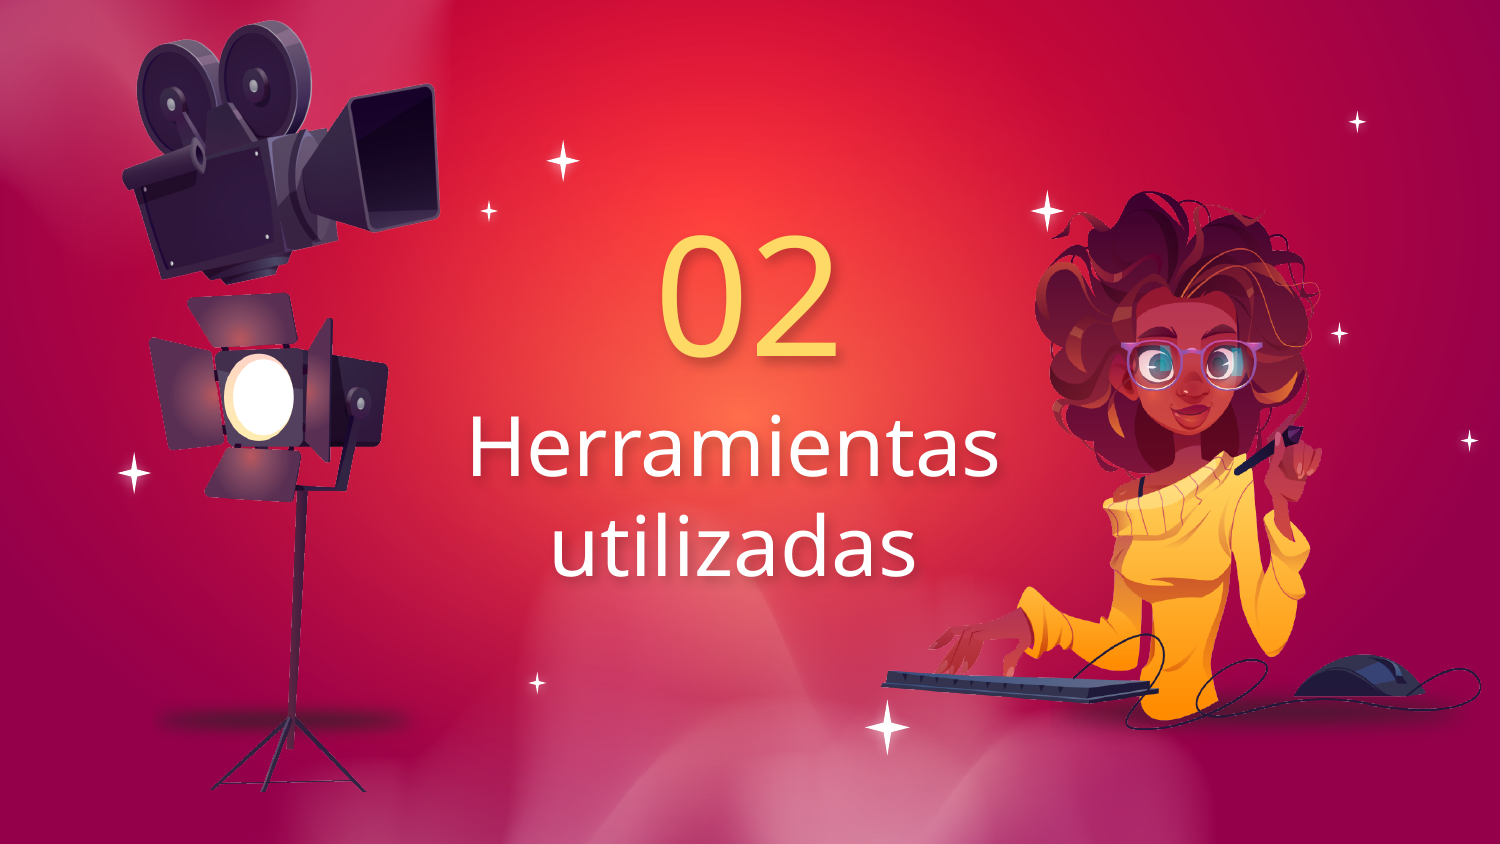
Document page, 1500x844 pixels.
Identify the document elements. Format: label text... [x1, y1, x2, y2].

title 02 [469, 213, 875, 368]
title Herramientas utilizadas [398, 387, 875, 598]
picture [0, 0, 1500, 844]
